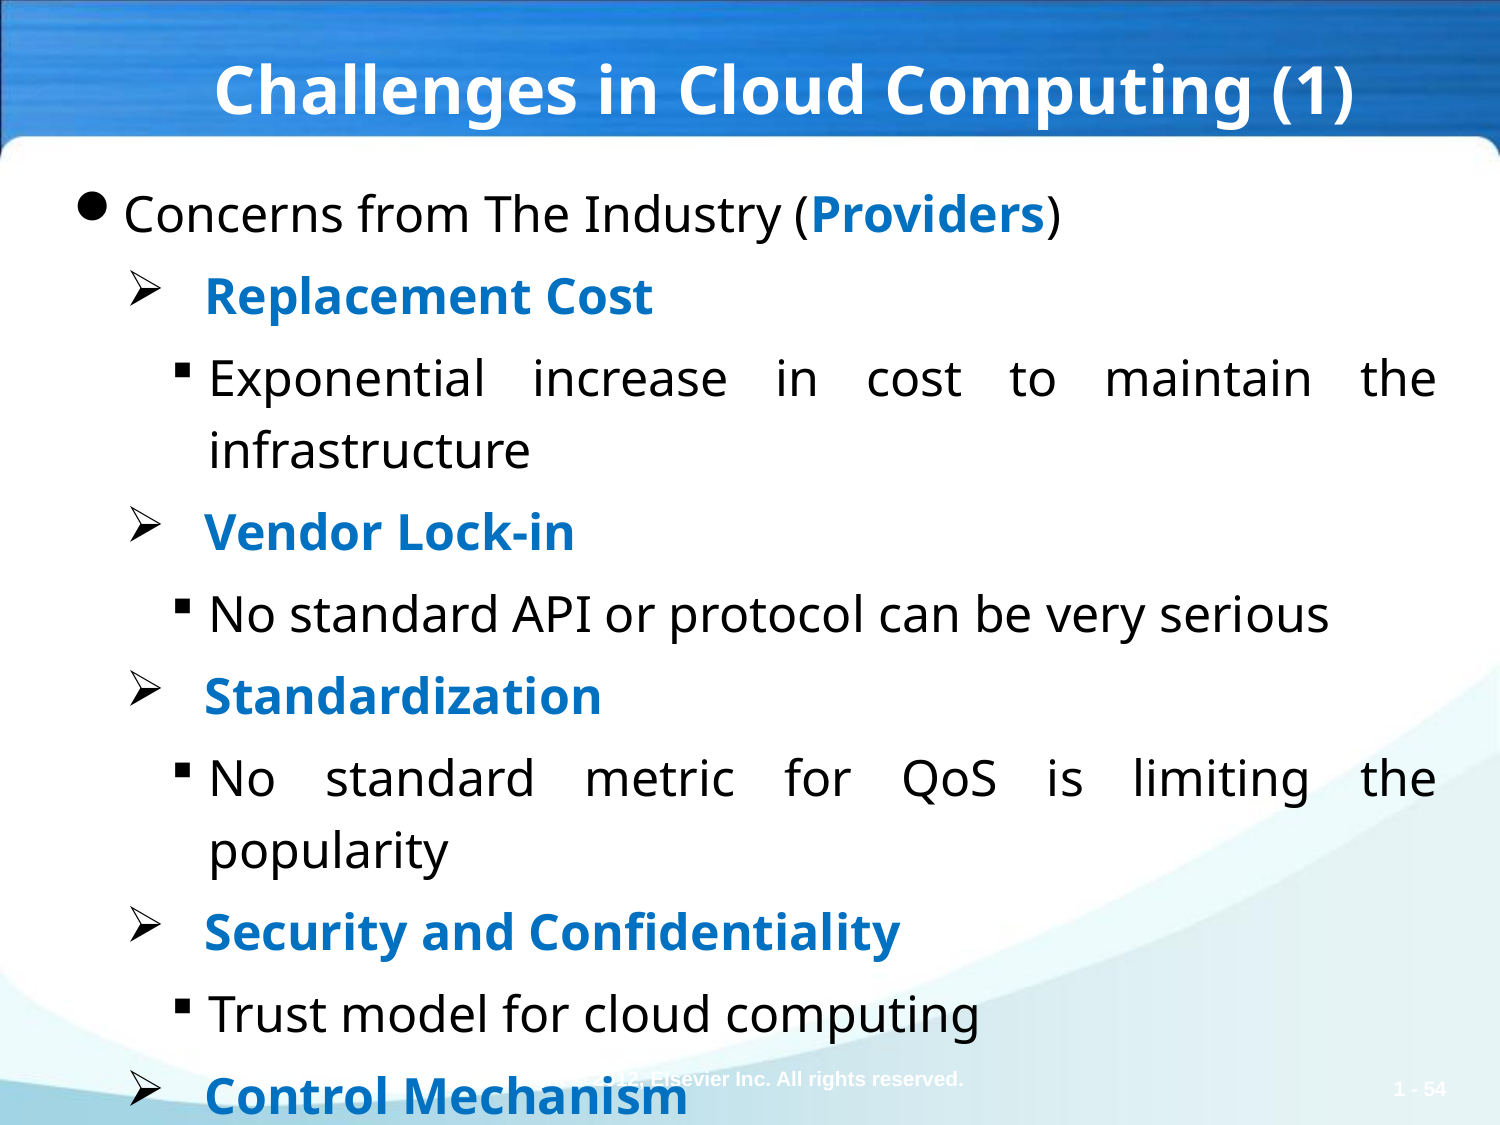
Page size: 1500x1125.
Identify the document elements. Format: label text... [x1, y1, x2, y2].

title Challenges in Cloud Computing (1) [70, 38, 1500, 143]
picture [0, 0, 1500, 1125]
list Concerns from The Industry (Providers) Replacement Cost Exponential increase in cost to maintain the infrastructure Vendor Lock-in No standard API or protocol can be very serious Standardization No standard metric for QoS is limiting the popularity Security and Confidentiality Trust model for cloud computing Control Mechanism Users do not have any control over infrastructures [58, 163, 1454, 1067]
